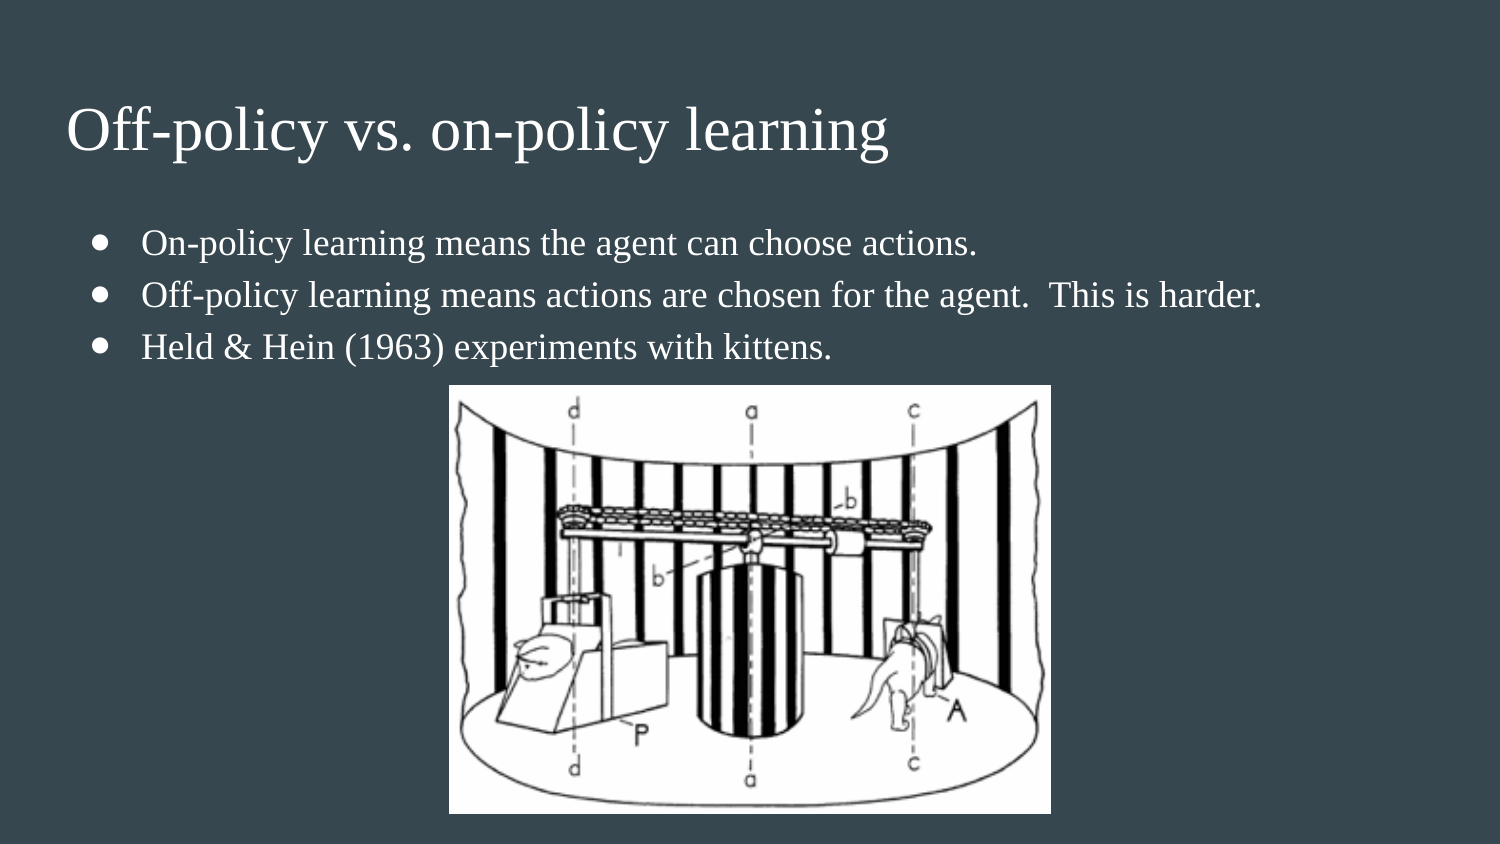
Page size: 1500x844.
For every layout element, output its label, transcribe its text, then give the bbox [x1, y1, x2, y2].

picture [449, 385, 1051, 814]
title Off-policy vs. on-policy learning [51, 72, 1449, 167]
text_box On-policy learning means the agent can choose actions. Off-policy learning means actions are chosen for the agent. This is harder. Held & Hein (1963) experiments with kittens. [51, 196, 1449, 689]
